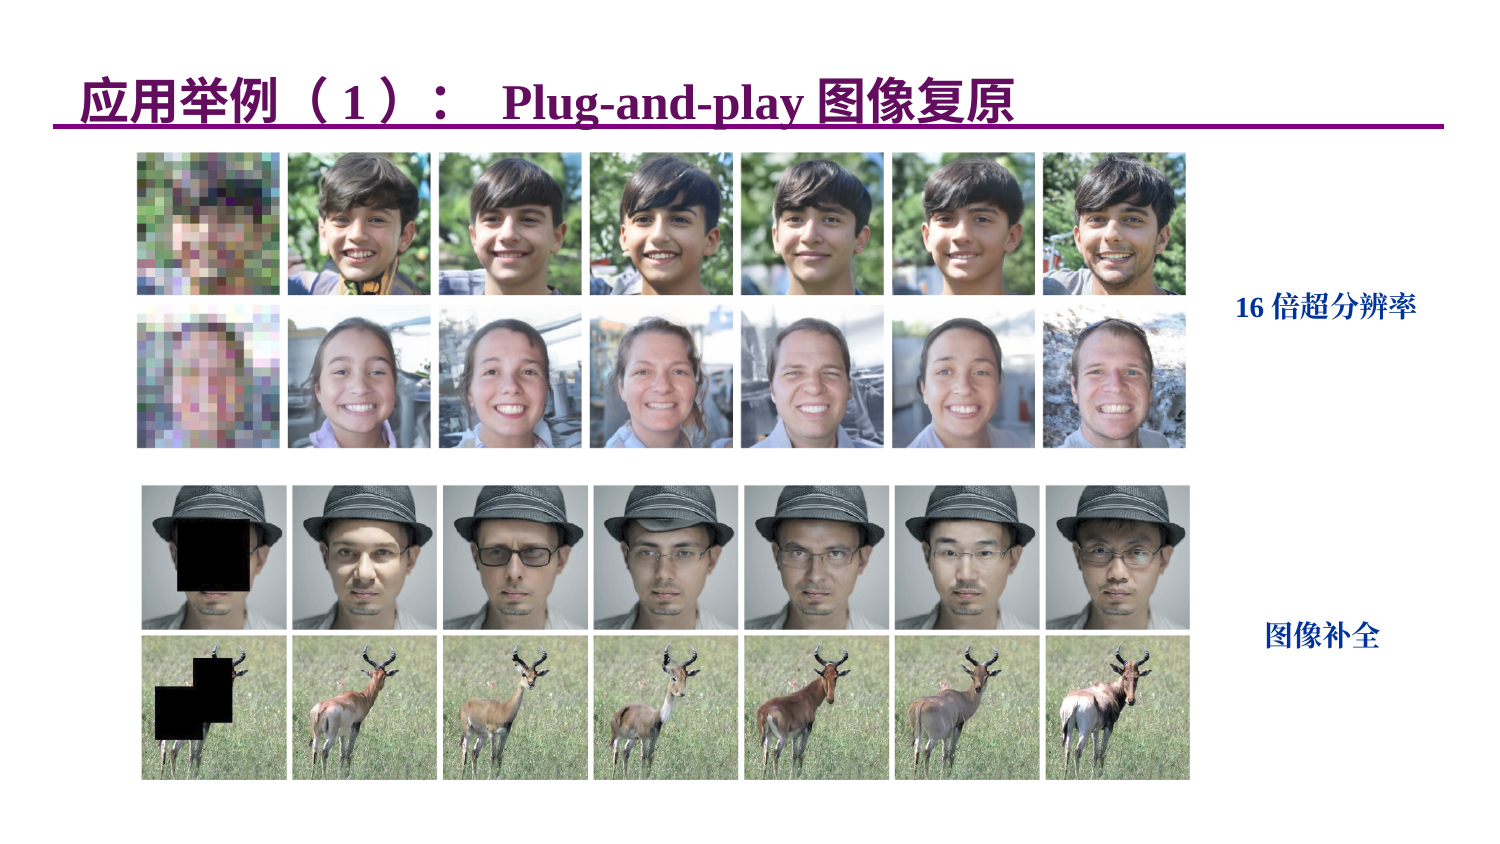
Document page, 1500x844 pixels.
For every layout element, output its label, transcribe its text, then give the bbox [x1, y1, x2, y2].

picture [135, 150, 1190, 453]
text_box 16倍超分辨率 [1220, 281, 1447, 332]
text_box 图像补全 [1249, 609, 1403, 660]
text_box 应用举例（1）： Plug-and-play图像复原 [64, 31, 1247, 137]
picture [135, 480, 1196, 784]
